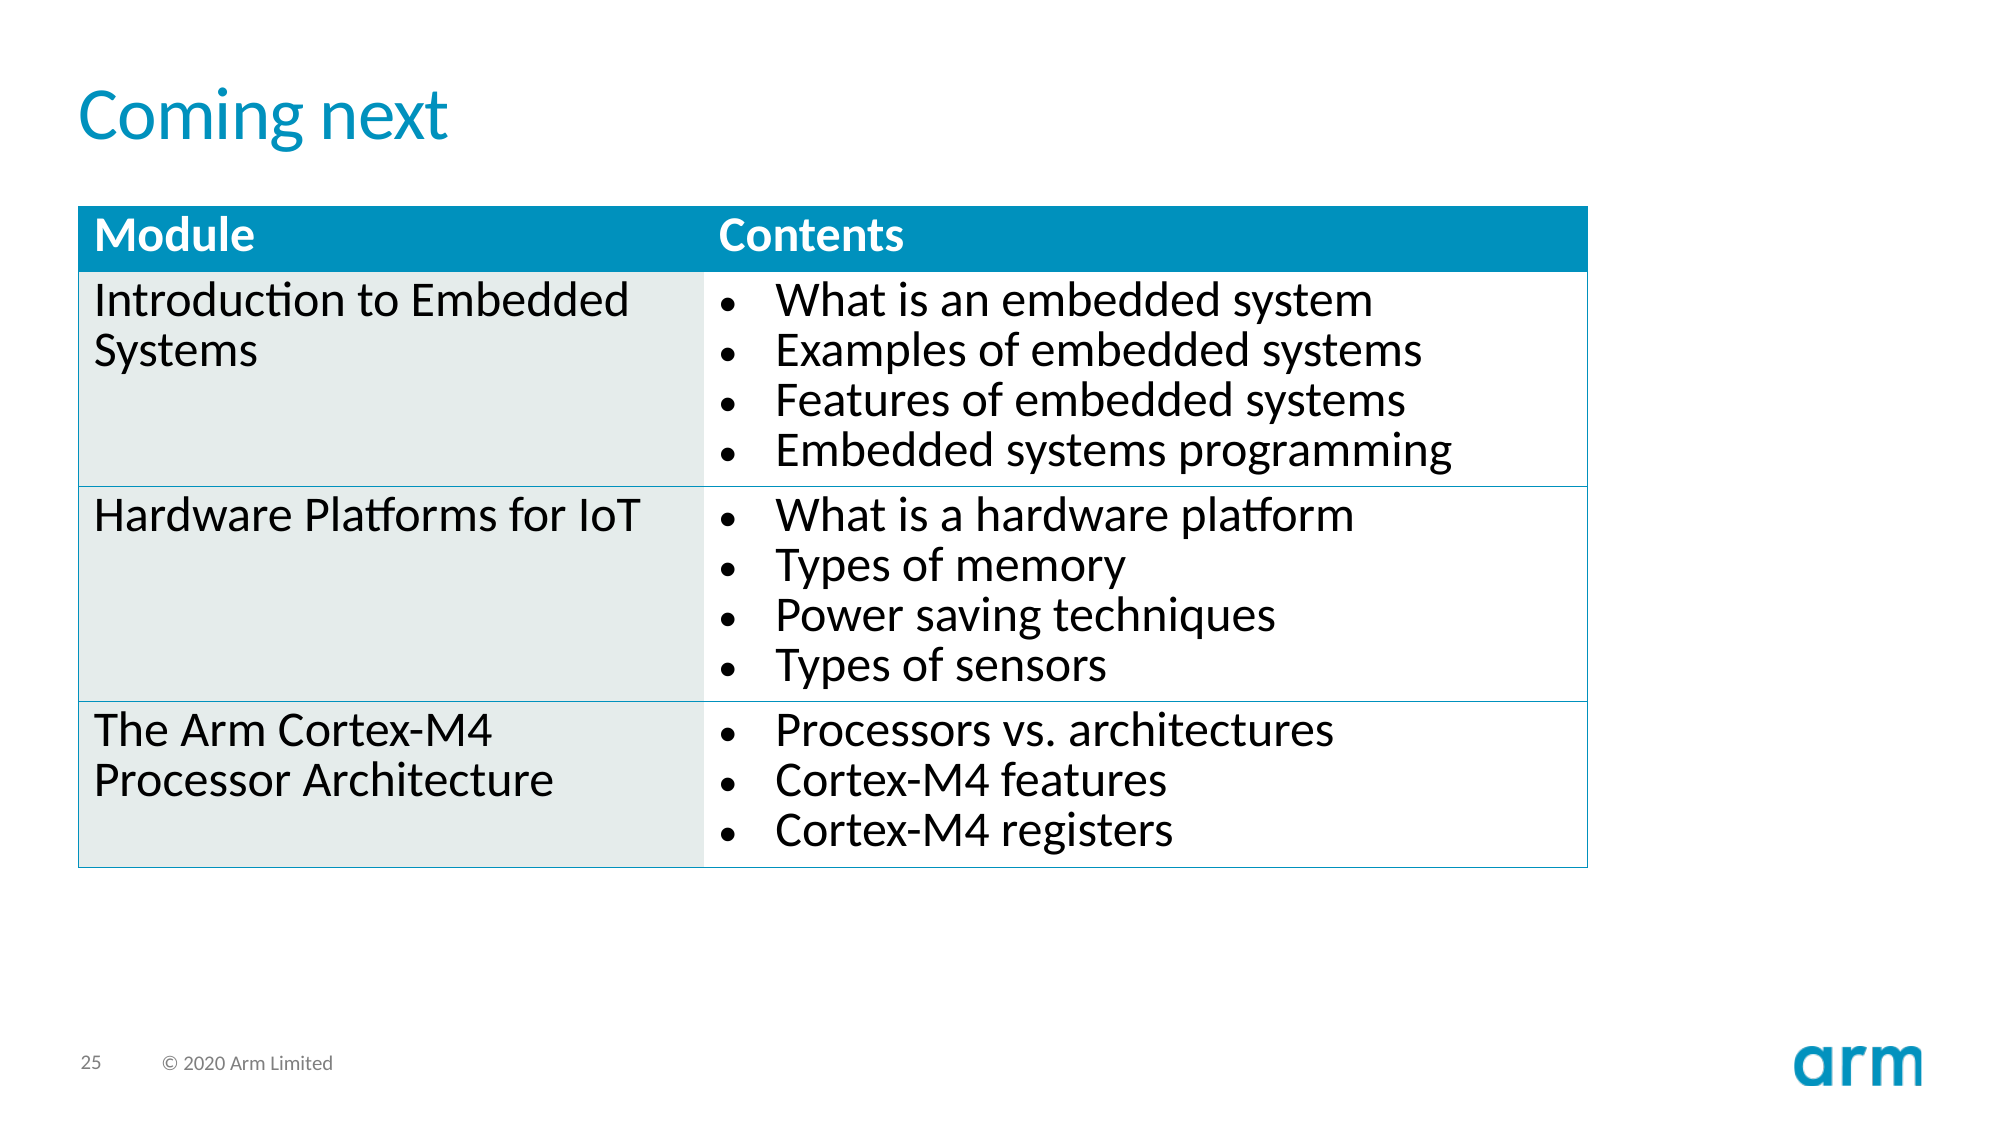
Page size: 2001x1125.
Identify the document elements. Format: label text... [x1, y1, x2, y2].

table_header Module [79, 207, 704, 271]
title Coming next [78, 78, 1922, 186]
table_cell What is a hardware platform Types of memory Power saving techniques Types of sensors [704, 487, 1587, 701]
table_cell Hardware Platforms for IoT [79, 487, 704, 701]
table_cell Processors vs. architectures Cortex-M4 features Cortex-M4 registers [704, 702, 1587, 867]
table_cell What is an embedded system Examples of embedded systems Features of embedded systems Embedded systems programming [704, 272, 1587, 486]
table_cell Introduction to Embedded Systems [79, 272, 704, 486]
table_cell The Arm Cortex-M4 Processor Architecture [79, 702, 704, 867]
table_header Contents [704, 207, 1587, 271]
